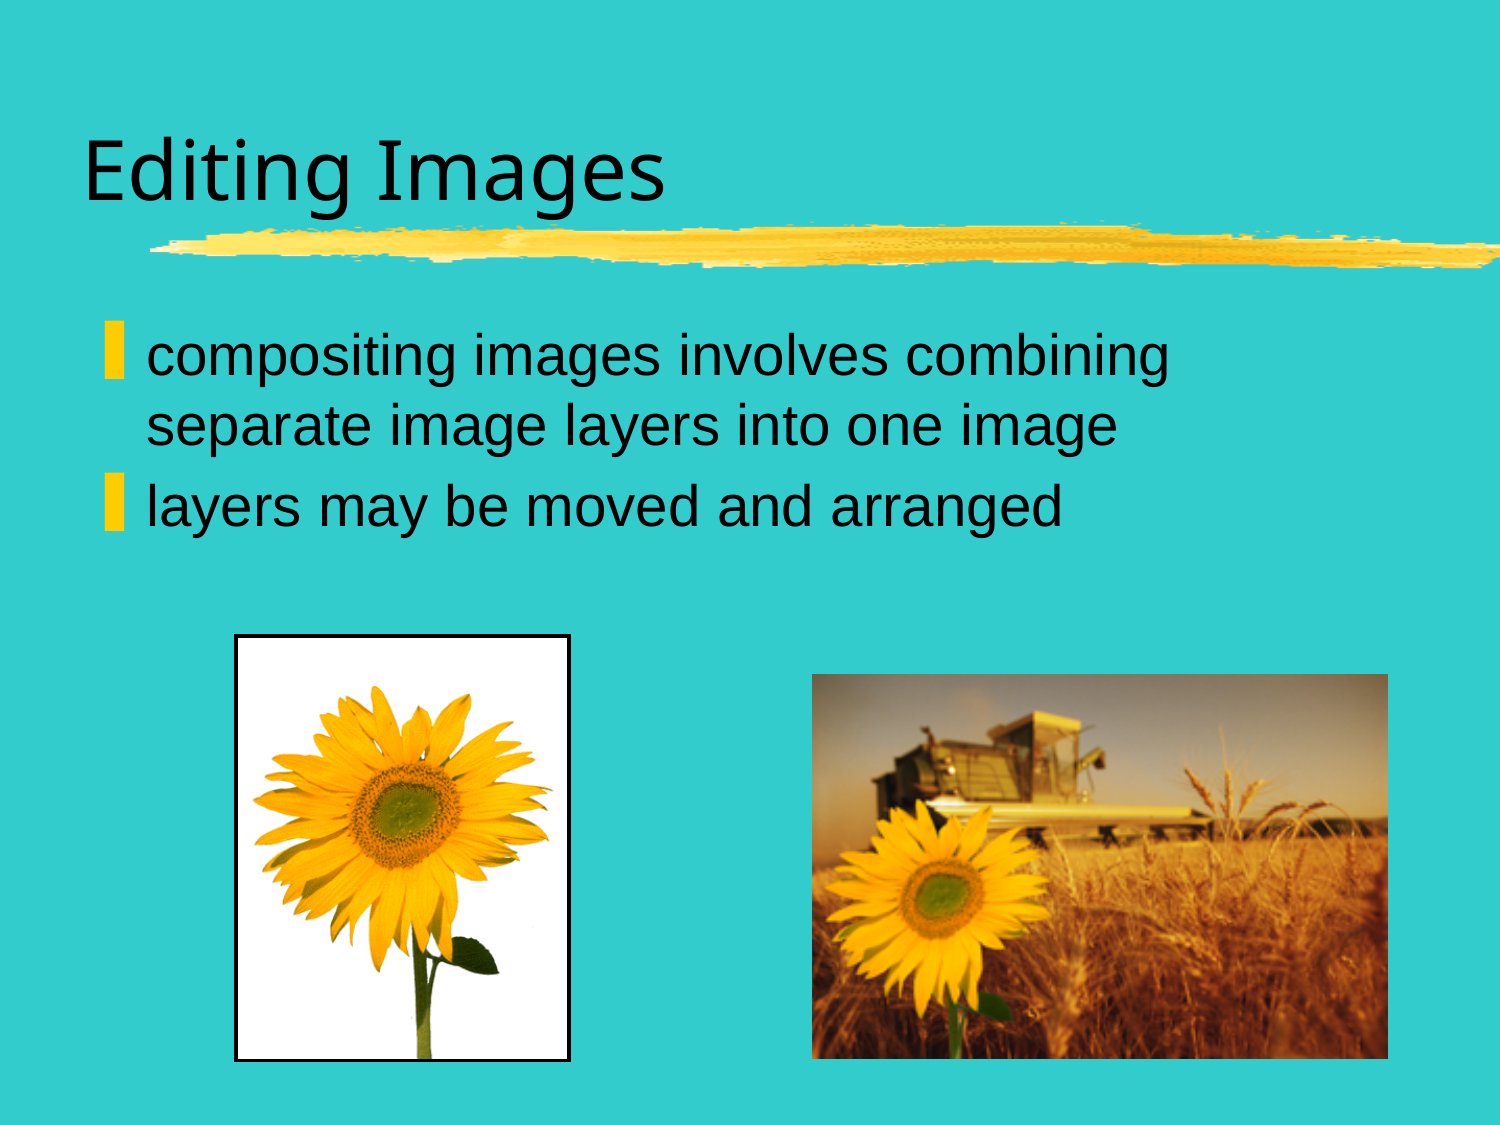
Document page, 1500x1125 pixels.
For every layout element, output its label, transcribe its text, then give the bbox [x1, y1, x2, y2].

picture [150, 215, 1500, 279]
picture [812, 674, 1388, 1059]
title Editing Images [66, 37, 1342, 225]
picture [237, 637, 568, 1060]
list compositing images involves combining separate image layers into one image layers may be moved and arranged [75, 309, 1338, 600]
